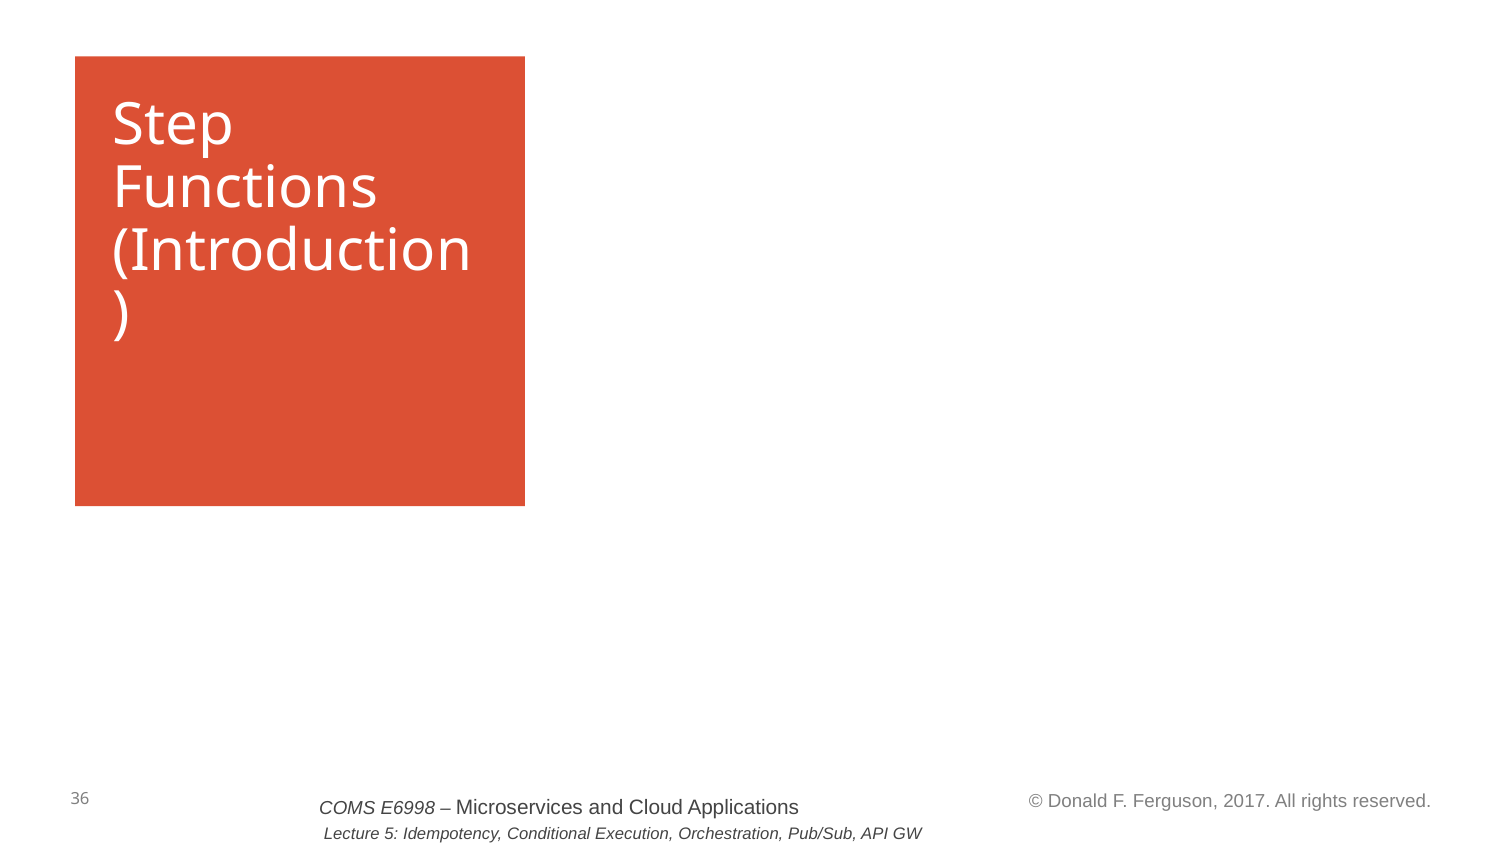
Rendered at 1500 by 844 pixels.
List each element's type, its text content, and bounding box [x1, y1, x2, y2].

title Step Functions (Introduction) [74, 56, 526, 507]
